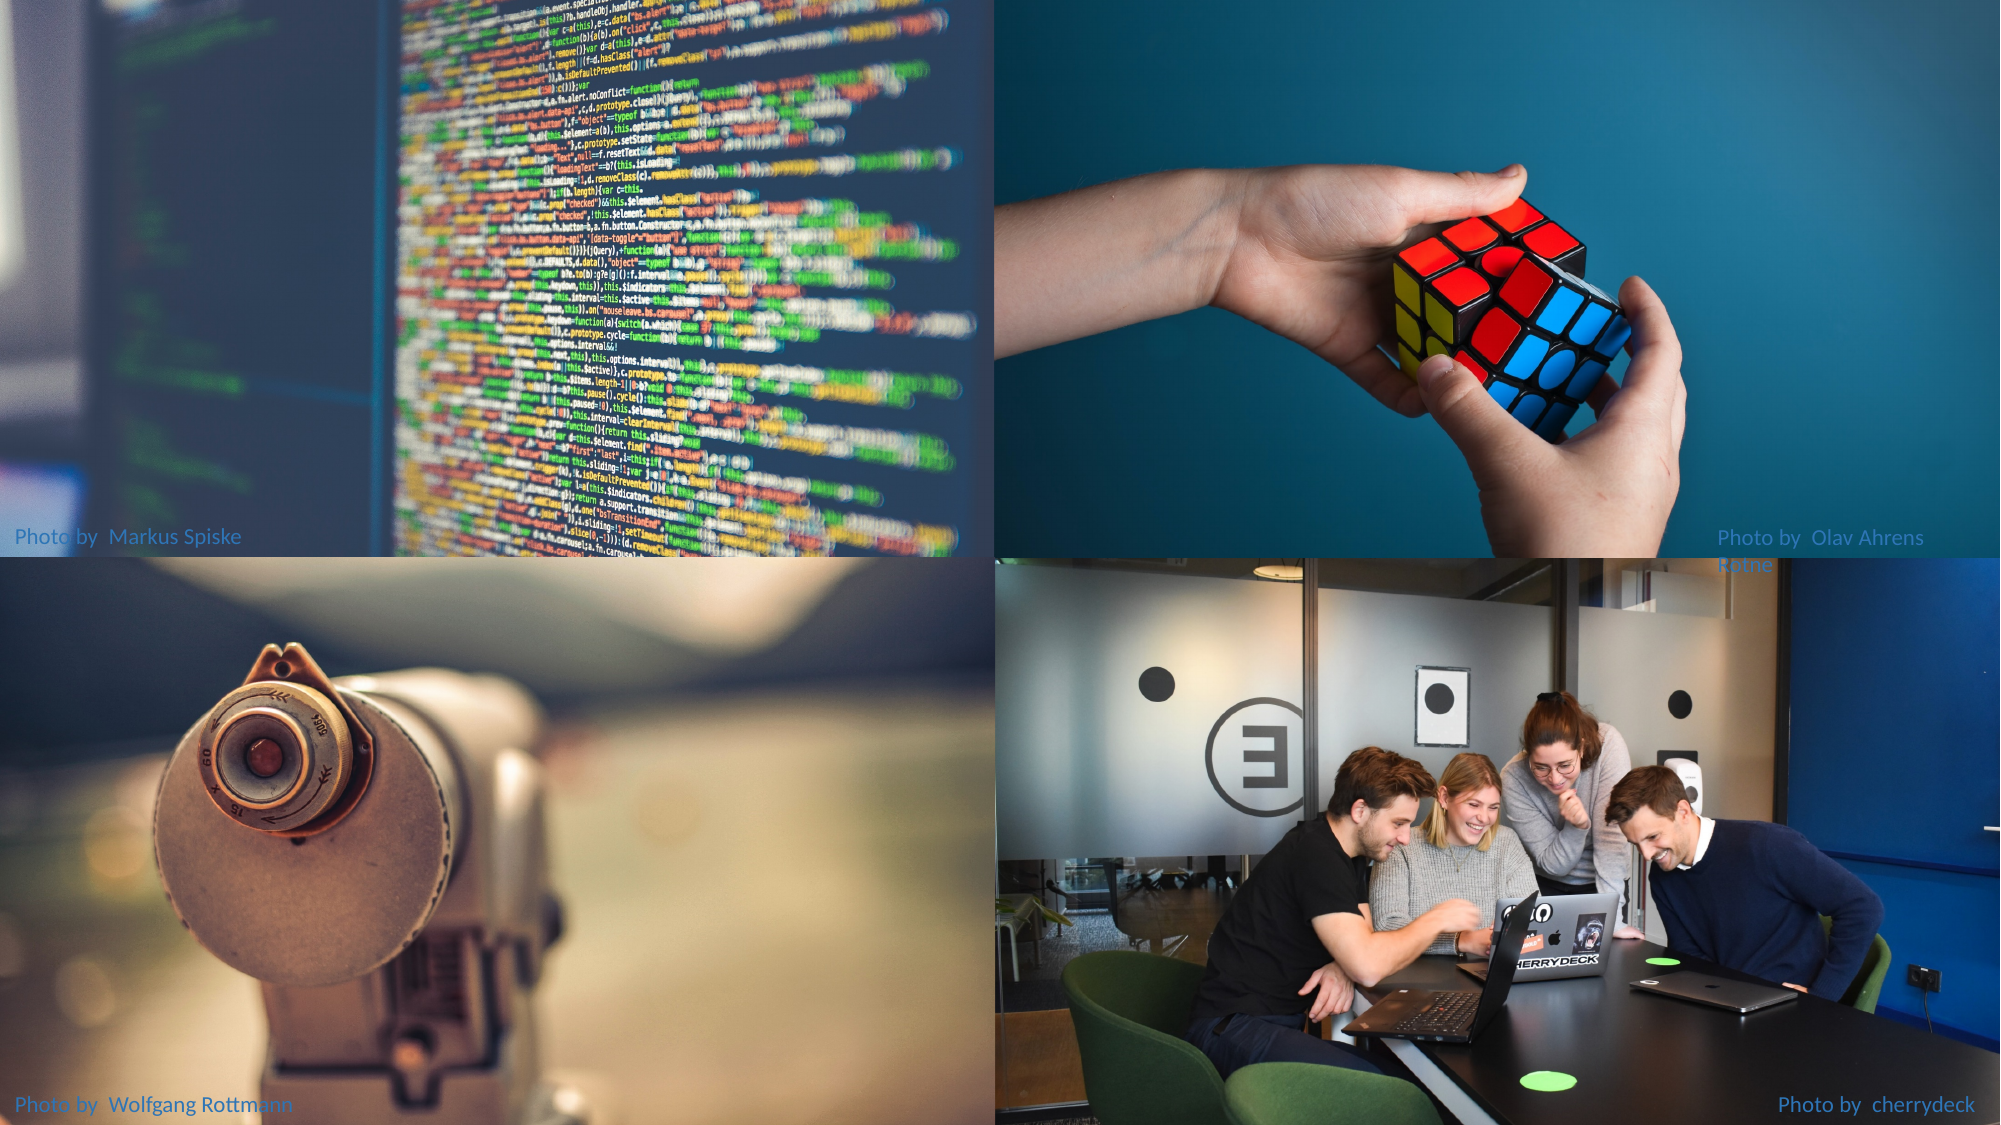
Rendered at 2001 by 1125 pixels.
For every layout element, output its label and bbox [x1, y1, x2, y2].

text_box [0, 0, 995, 557]
text_box [0, 557, 996, 1125]
text_box [996, 558, 2000, 1125]
text_box [995, 0, 2000, 558]
